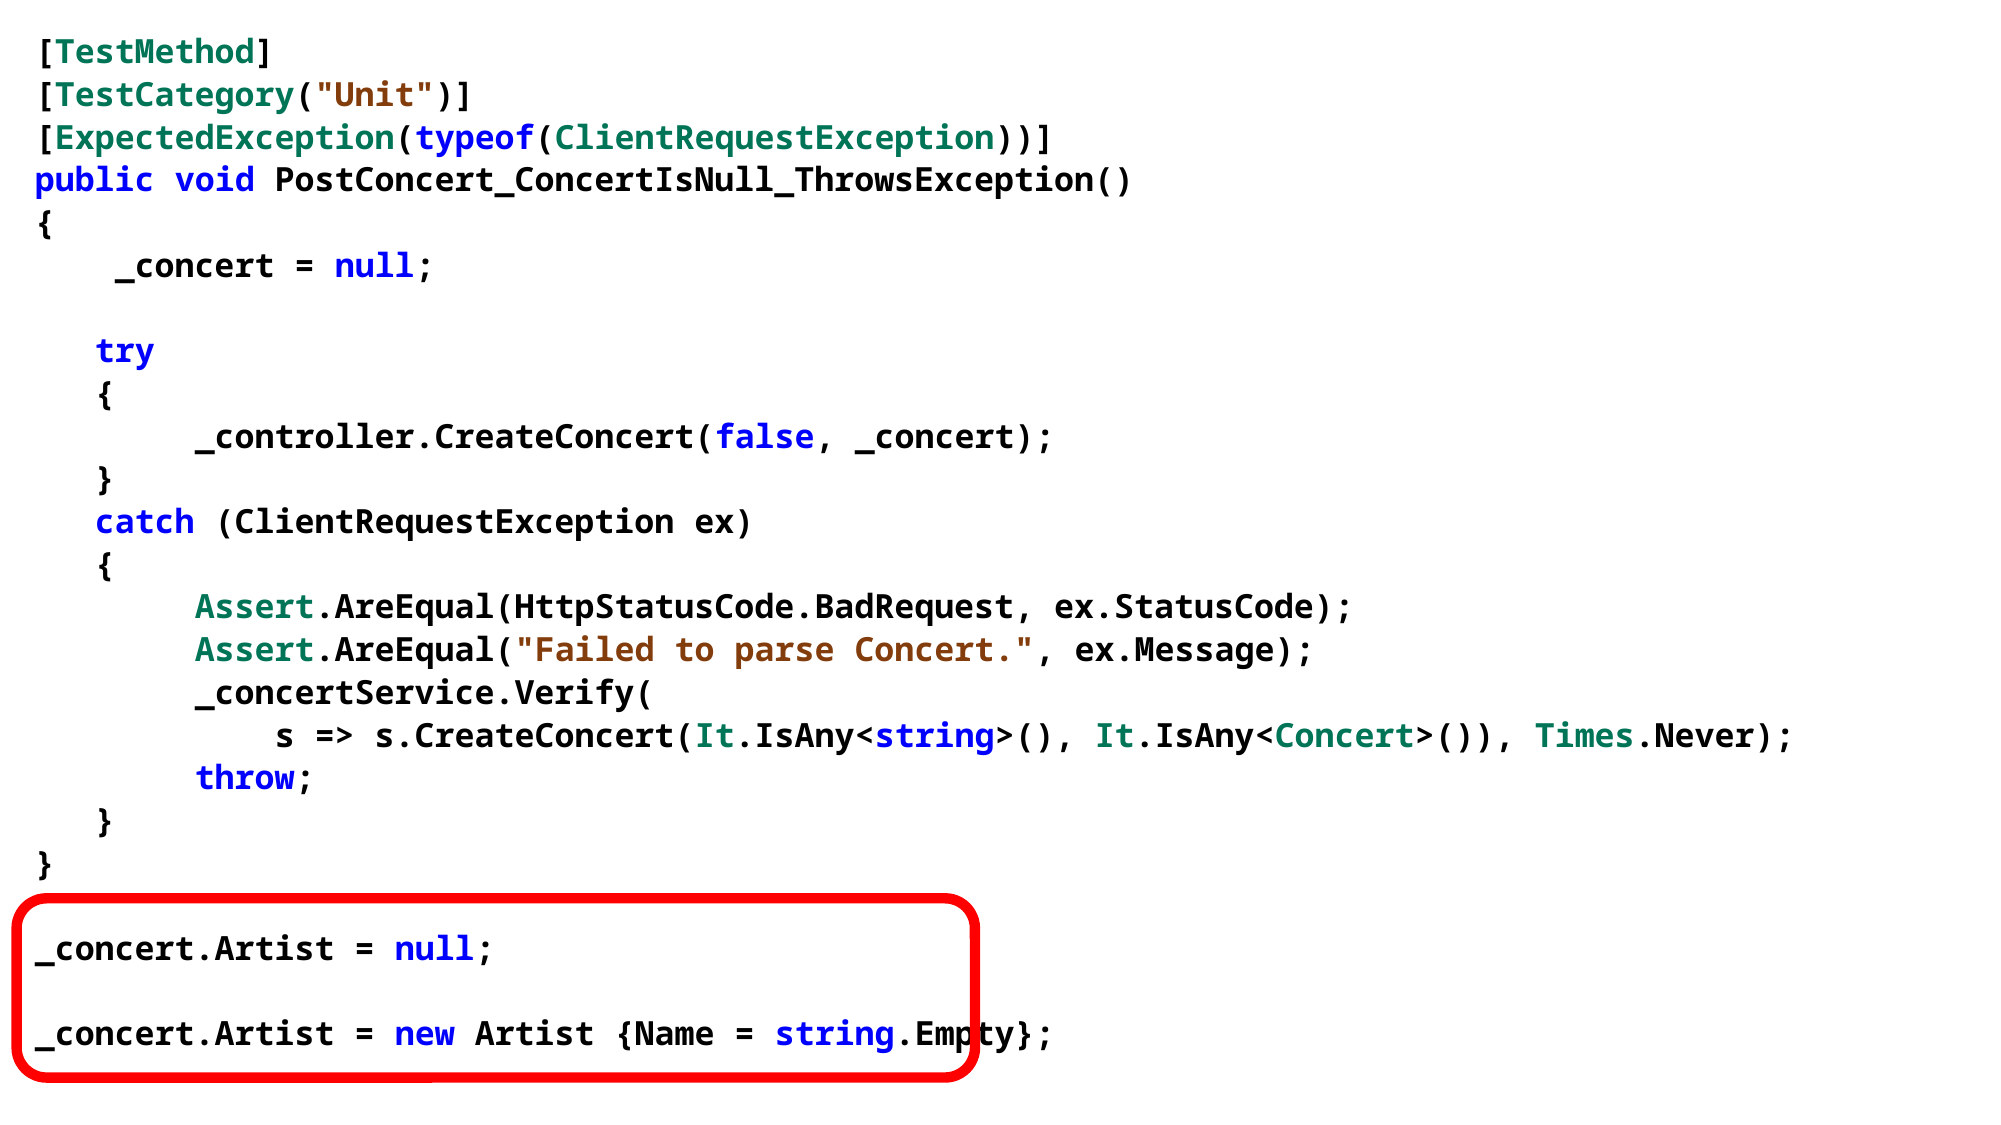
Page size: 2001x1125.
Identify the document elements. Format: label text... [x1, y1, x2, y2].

text_box [15, 897, 977, 1079]
text_box [TestMethod] [TestCategory("Unit")] [ExpectedException(typeof(ClientRequestException))] public void PostConcert_ConcertIsNull_ThrowsException() { _concert = null; try { _controller.CreateConcert(false, _concert); } catch (ClientRequestException ex) { Assert.AreEqual(HttpStatusCode.BadRequest, ex.StatusCode); Assert.AreEqual("Failed to parse Concert.", ex.Message); _concertService.Verify( s => s.CreateConcert(It.IsAny<string>(), It.IsAny<Concert>()), Times.Never); throw; } } _concert.Artist = null; _concert.Artist = new Artist {Name = string.Empty}; [0, 20, 2000, 1103]
